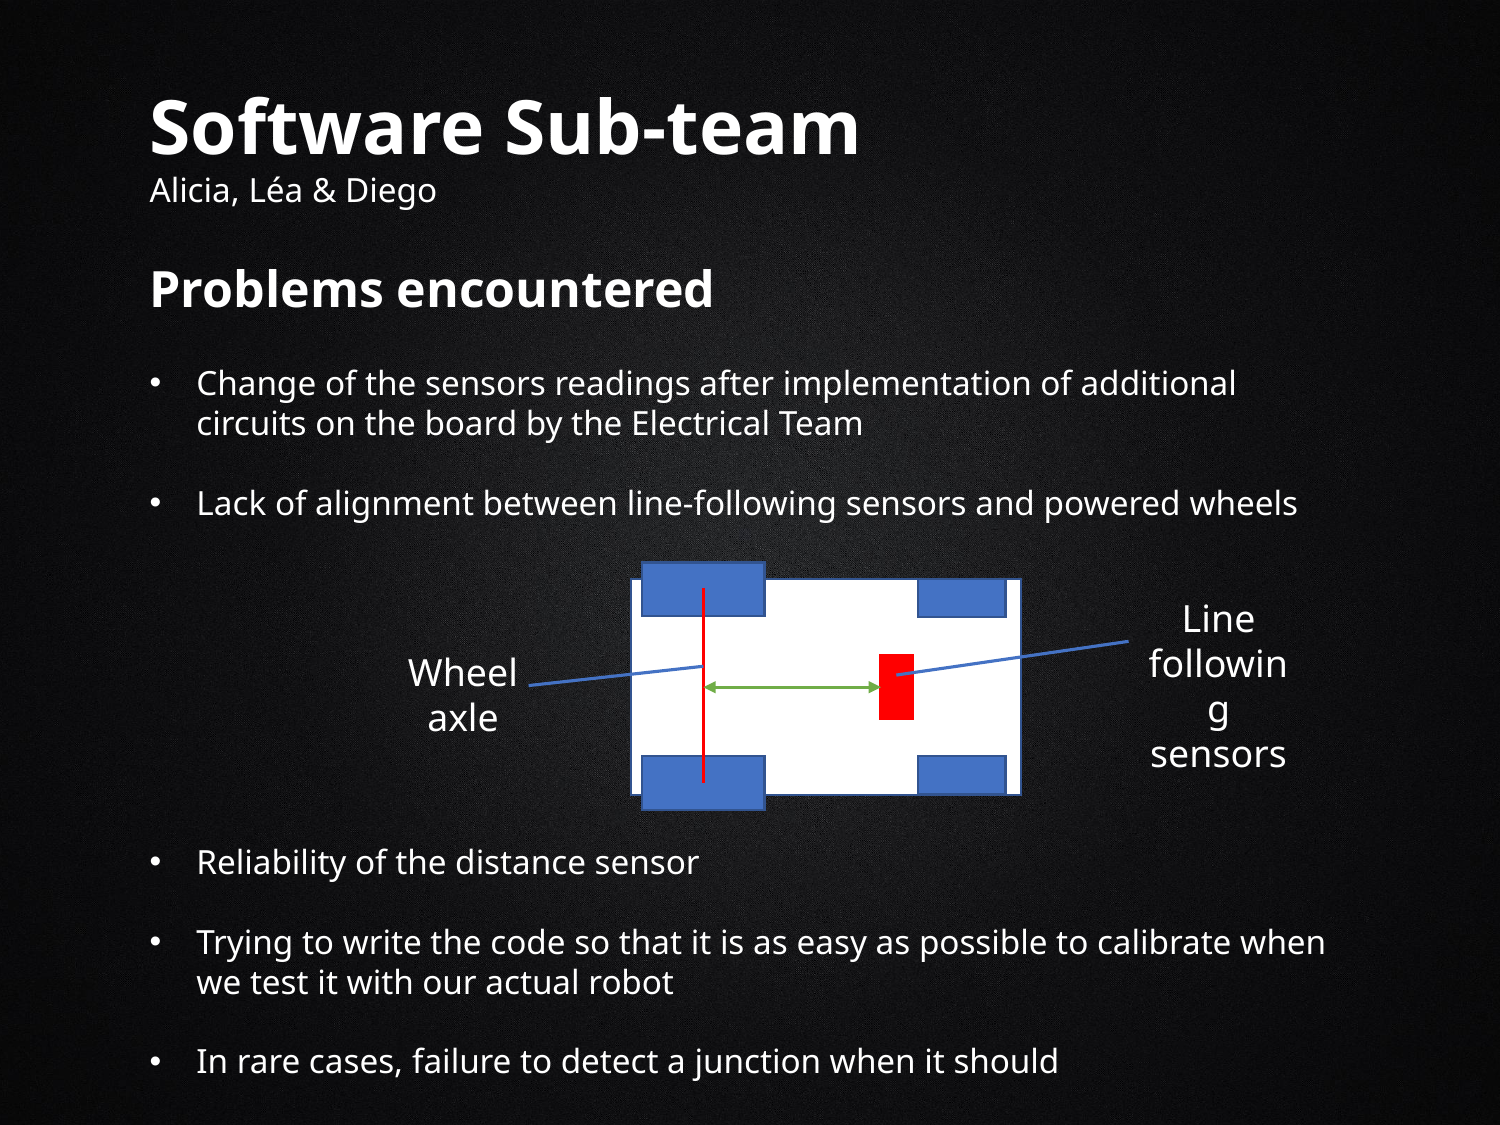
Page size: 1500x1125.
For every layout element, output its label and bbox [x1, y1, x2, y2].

text_box [896, 641, 1129, 676]
text_box [528, 666, 704, 686]
picture [0, 0, 1500, 1125]
